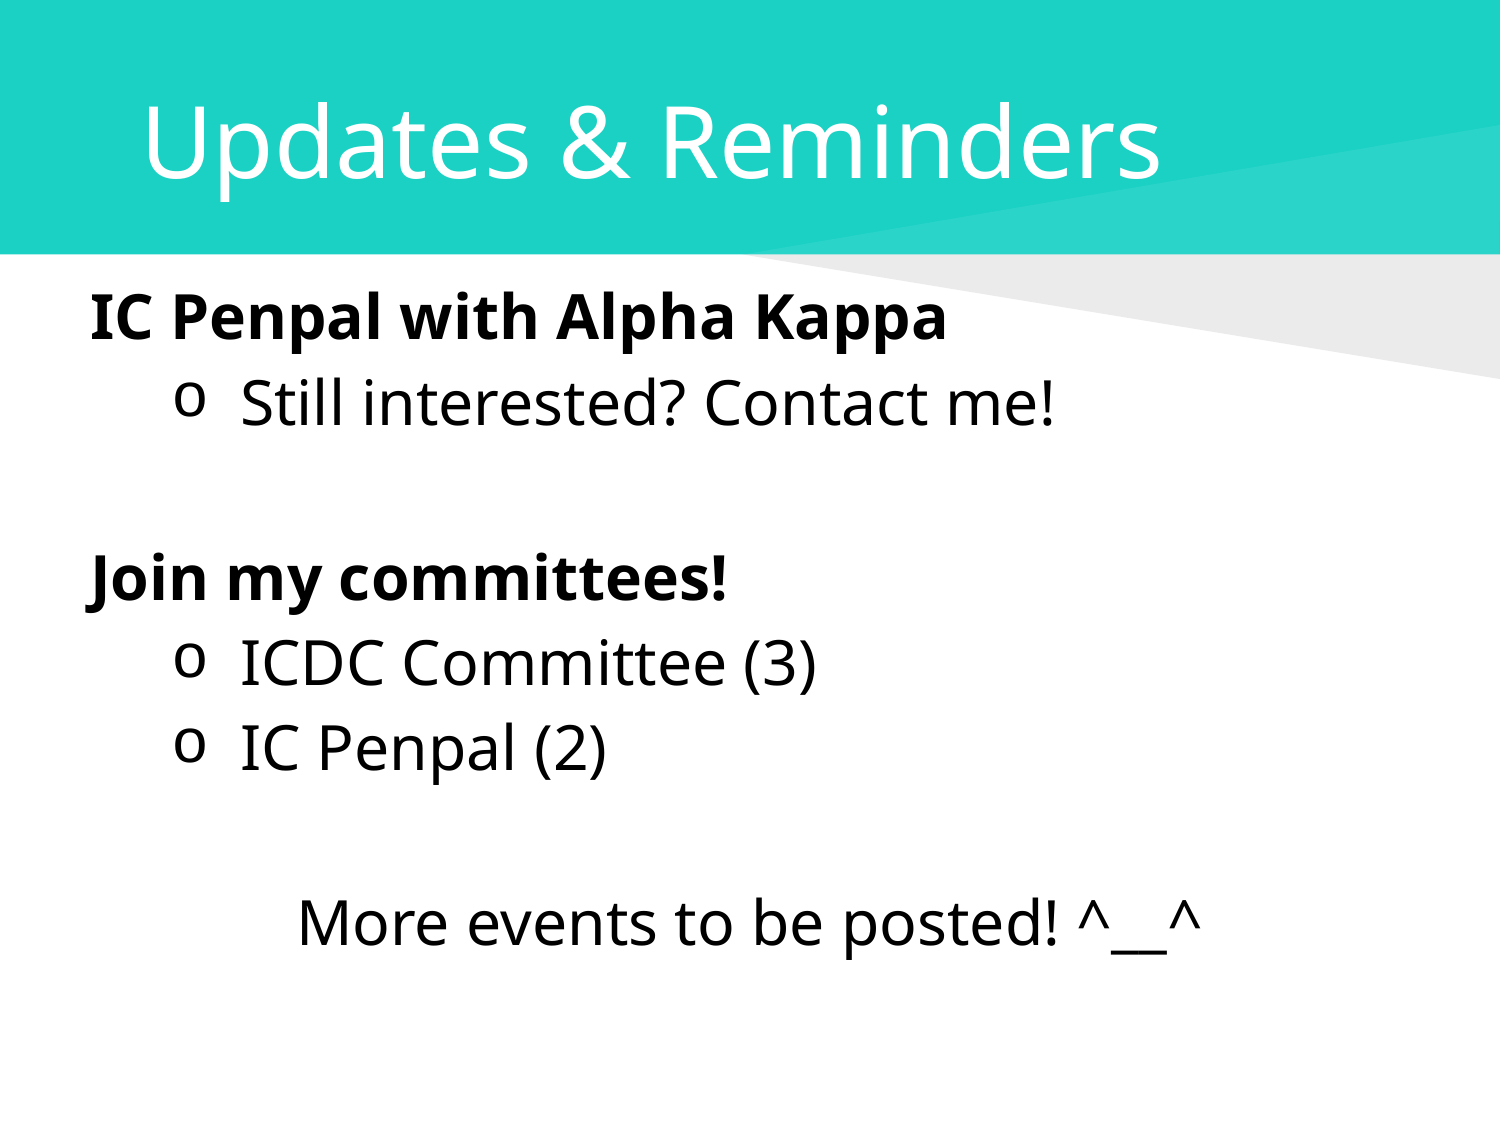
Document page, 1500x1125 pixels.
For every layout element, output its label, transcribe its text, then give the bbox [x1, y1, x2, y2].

title Updates & Reminders [75, 45, 1425, 233]
list IC Penpal with Alpha Kappa Still interested? Contact me! Join my committees! ICDC Committee (3) IC Penpal (2) More events to be posted! ^__^ [75, 262, 1425, 1078]
